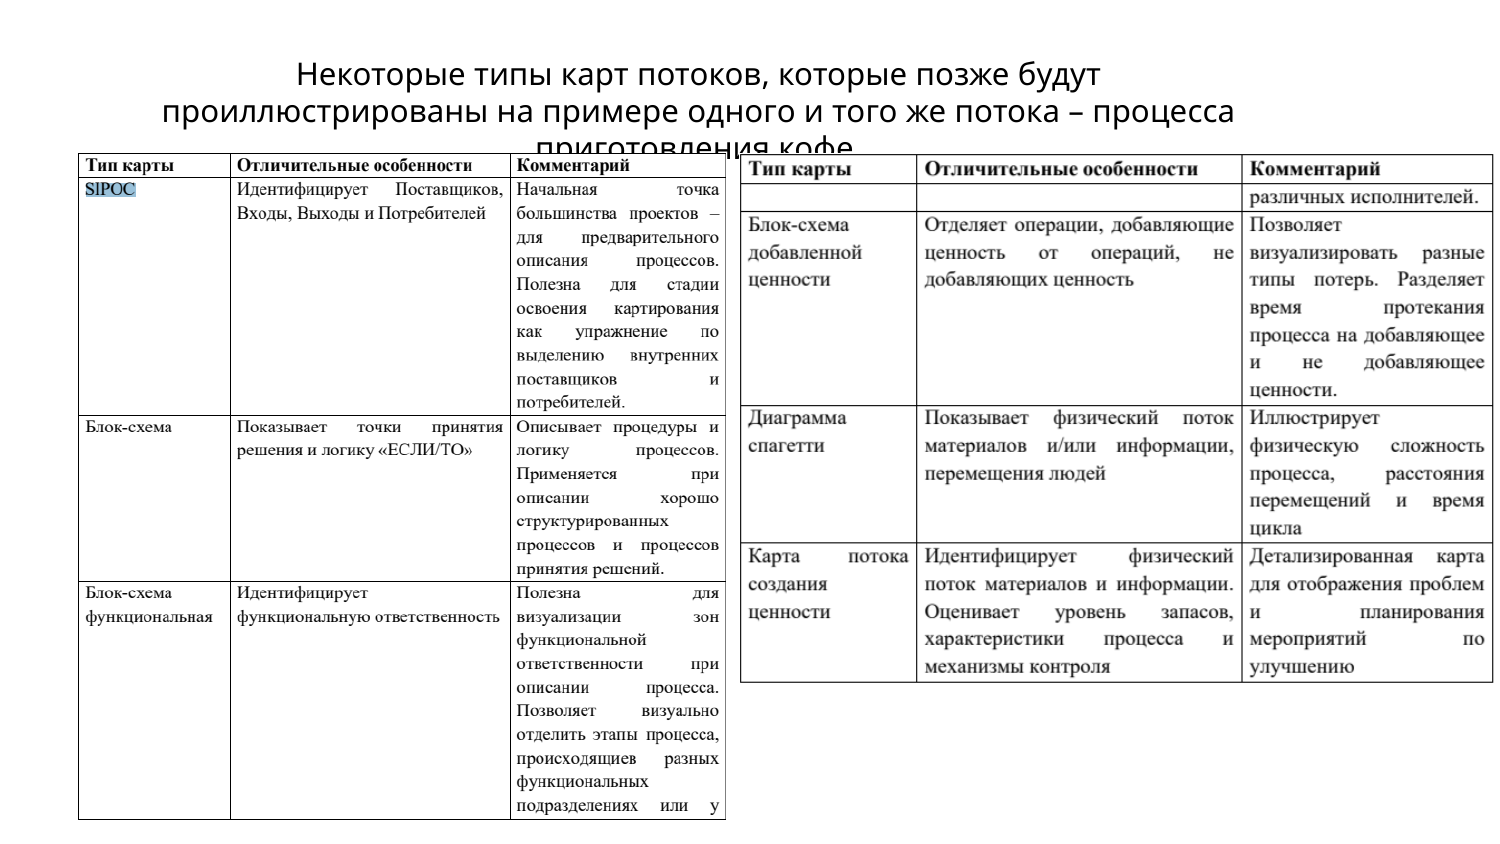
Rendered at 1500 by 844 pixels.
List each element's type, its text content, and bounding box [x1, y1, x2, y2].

picture [738, 153, 1500, 685]
text_box Некоторые типы карт потоков, которые позже будут проиллюстрированы на примере одного и того же потока – процесса приготовления кофе. [117, 46, 1281, 153]
picture [75, 153, 727, 824]
